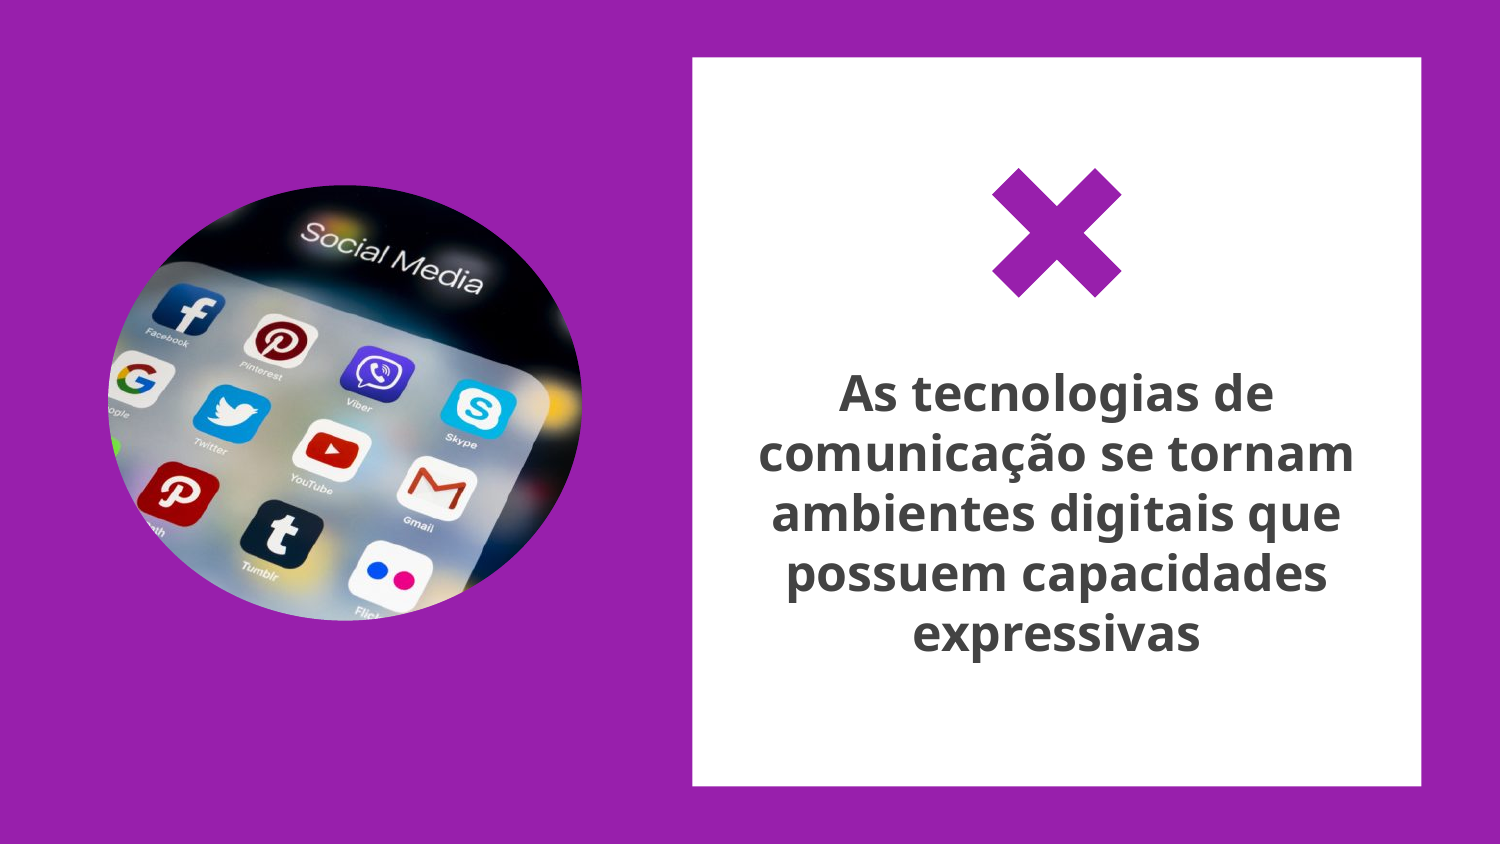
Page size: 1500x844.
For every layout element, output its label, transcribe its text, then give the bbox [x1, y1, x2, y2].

picture [107, 184, 583, 621]
title As tecnologias de comunicação se tornam ambientes digitais que possuem capacidades expressivas [702, 324, 1412, 737]
